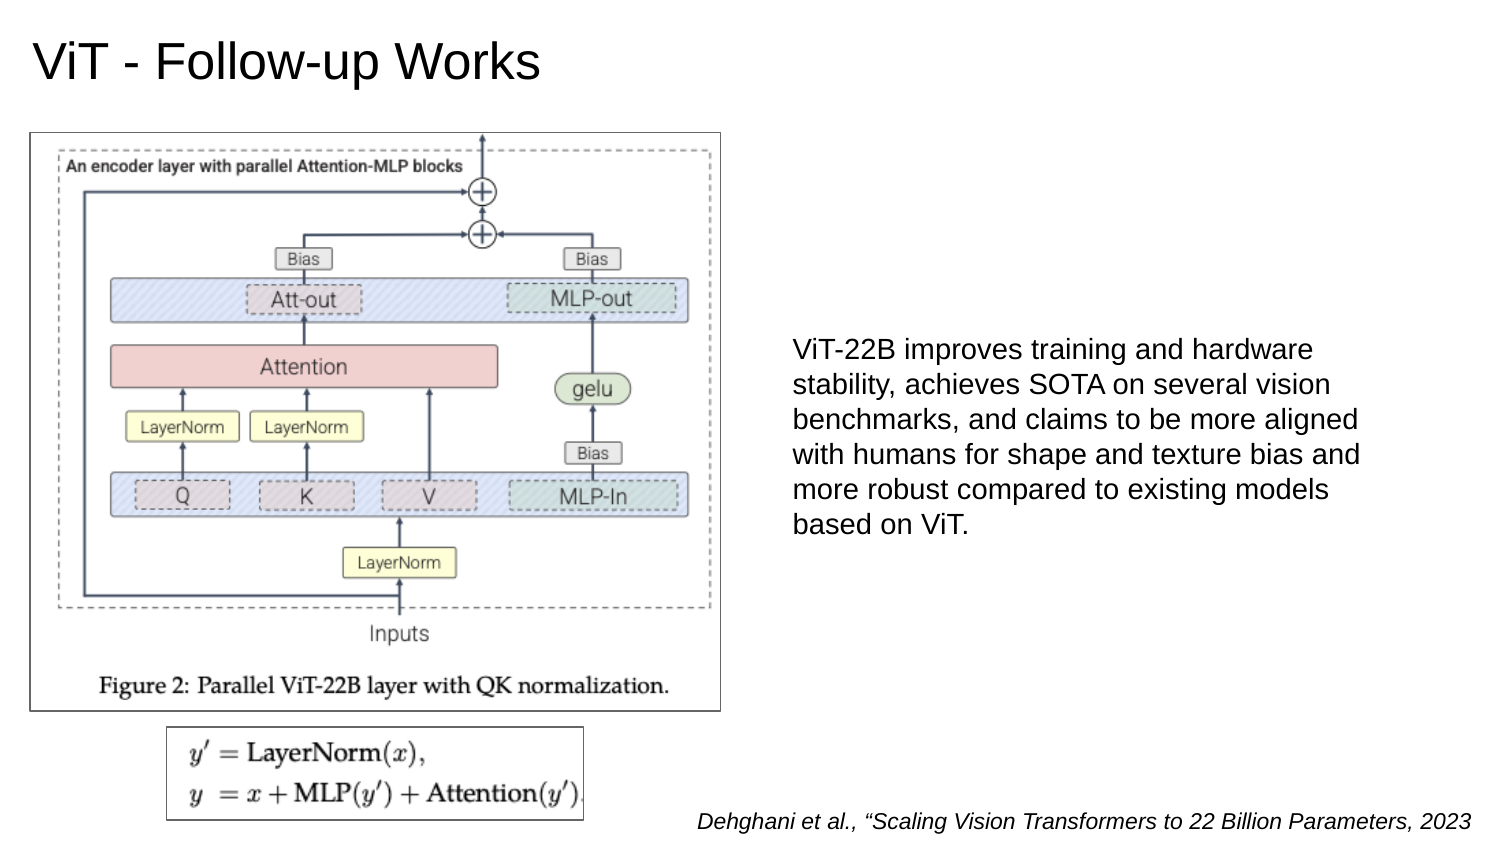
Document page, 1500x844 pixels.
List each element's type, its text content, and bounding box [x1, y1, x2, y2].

picture [30, 133, 720, 711]
picture [167, 727, 583, 820]
title ViT - Follow-up Works [17, 0, 963, 105]
text_box Dehghani et al., “Scaling Vision Transformers to 22 Billion Parameters, 2023 [682, 792, 1494, 844]
text_box ViT-22B improves training and hardware stability, achieves SOTA on several vision benchmarks, and claims to be more aligned with humans for shape and texture bias and more robust compared to existing models based on ViT. [777, 315, 1389, 556]
